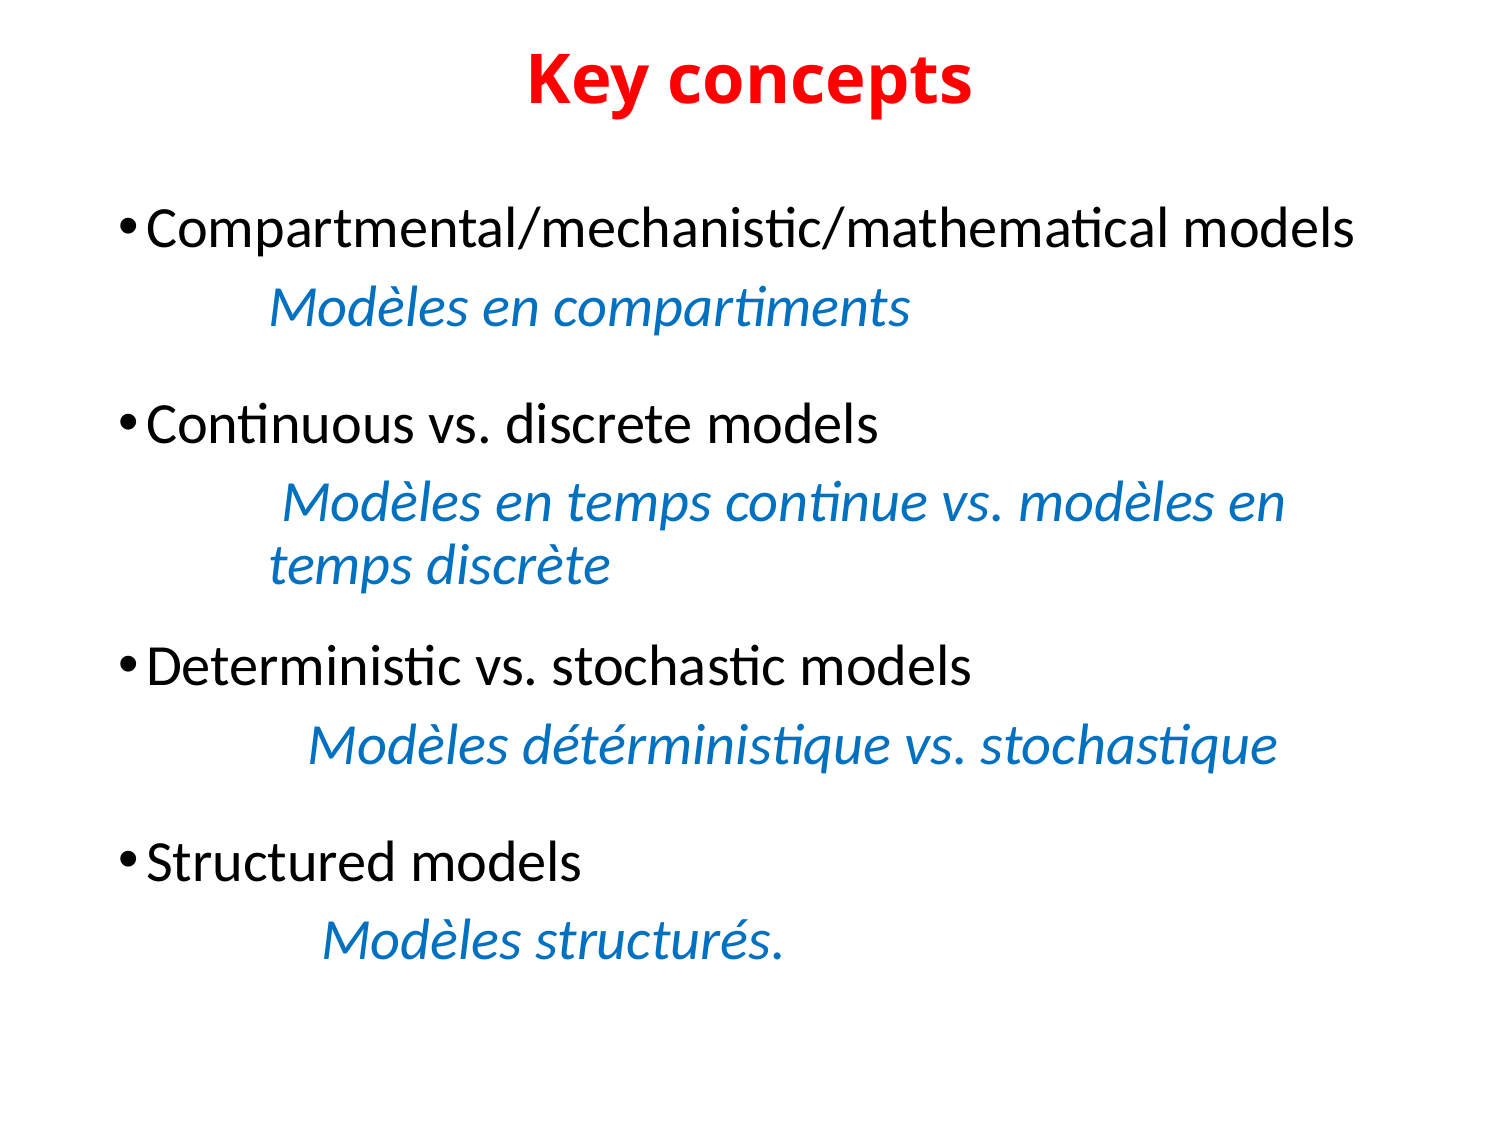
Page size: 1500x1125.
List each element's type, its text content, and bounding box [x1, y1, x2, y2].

list Compartmental/mechanistic/mathematical models Modèles en compartiments Continuous vs. discrete models Modèles en temps continue vs. modèles en temps discrète Deterministic vs. stochastic models Modèles détérministique vs. stochastique Structured models Modèles structurés. [103, 190, 1397, 904]
title Key concepts [103, 0, 1397, 190]
